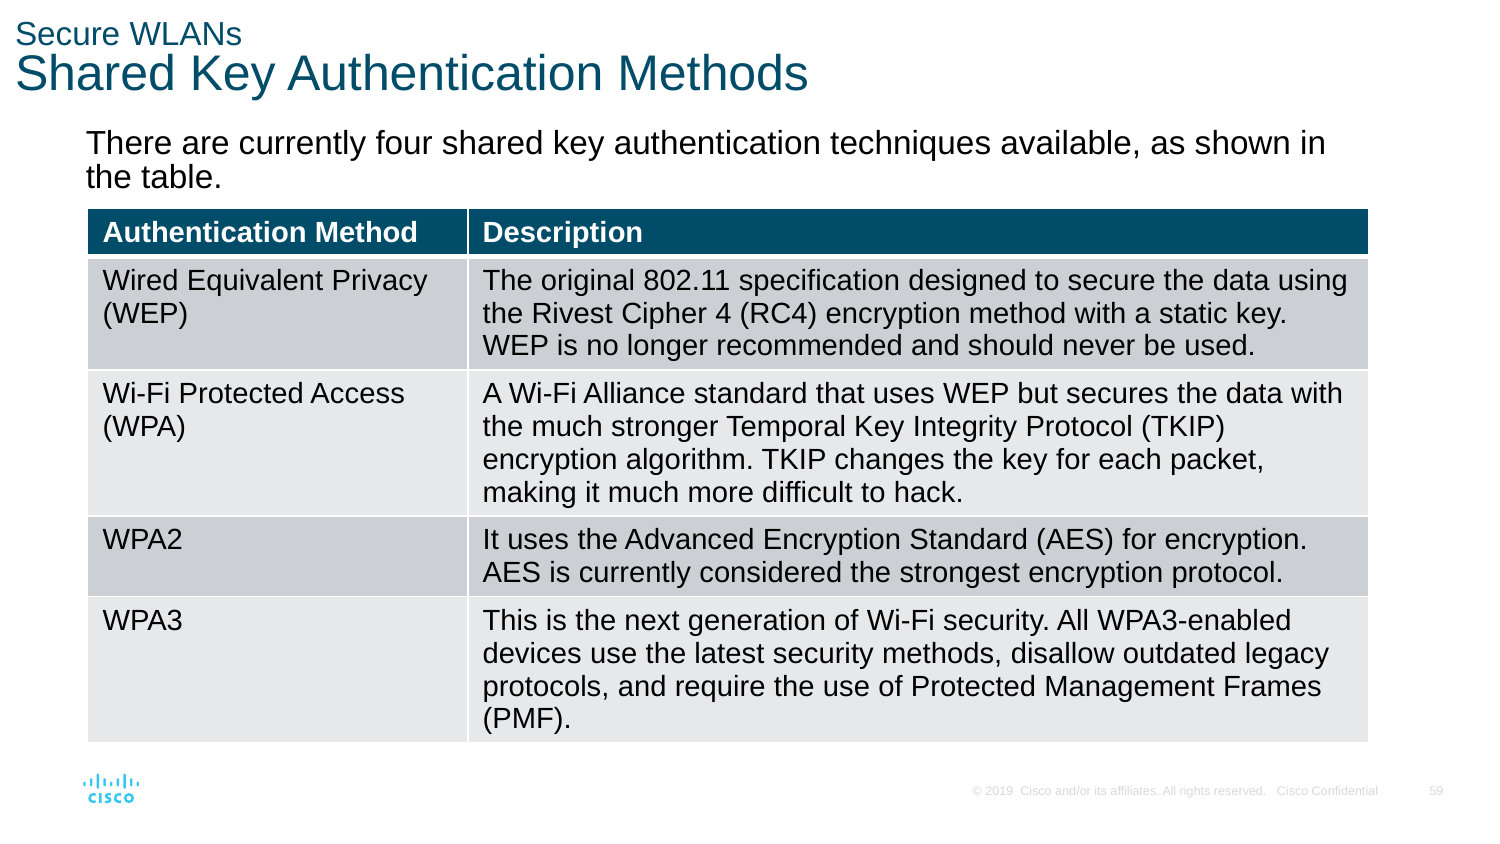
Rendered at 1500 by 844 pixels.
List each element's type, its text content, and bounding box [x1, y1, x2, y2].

list There are currently four shared key authentication techniques available, as shown in the table. [70, 120, 1369, 195]
title Secure WLANs Shared Key Authentication Methods [0, 0, 1369, 121]
table_cell This is the next generation of Wi-Fi security. All WPA3-enabled devices use the latest security methods, disallow outdated legacy protocols, and require the use of Protected Management Frames (PMF). [469, 597, 1368, 742]
table_cell Wi-Fi Protected Access (WPA) [88, 371, 467, 515]
table_cell WPA3 [88, 597, 467, 742]
table_header Authentication Method [88, 209, 467, 254]
table_header Description [469, 209, 1368, 254]
table_cell Wired Equivalent Privacy (WEP) [88, 259, 467, 369]
table_cell A Wi-Fi Alliance standard that uses WEP but secures the data with the much stronger Temporal Key Integrity Protocol (TKIP) encryption algorithm. TKIP changes the key for each packet, making it much more difficult to hack. [469, 371, 1368, 515]
table_cell WPA2 [88, 517, 467, 596]
table_cell The original 802.11 specification designed to secure the data using the Rivest Cipher 4 (RC4) encryption method with a static key. WEP is no longer recommended and should never be used. [469, 259, 1368, 369]
table_cell It uses the Advanced Encryption Standard (AES) for encryption. AES is currently considered the strongest encryption protocol. [469, 517, 1368, 596]
